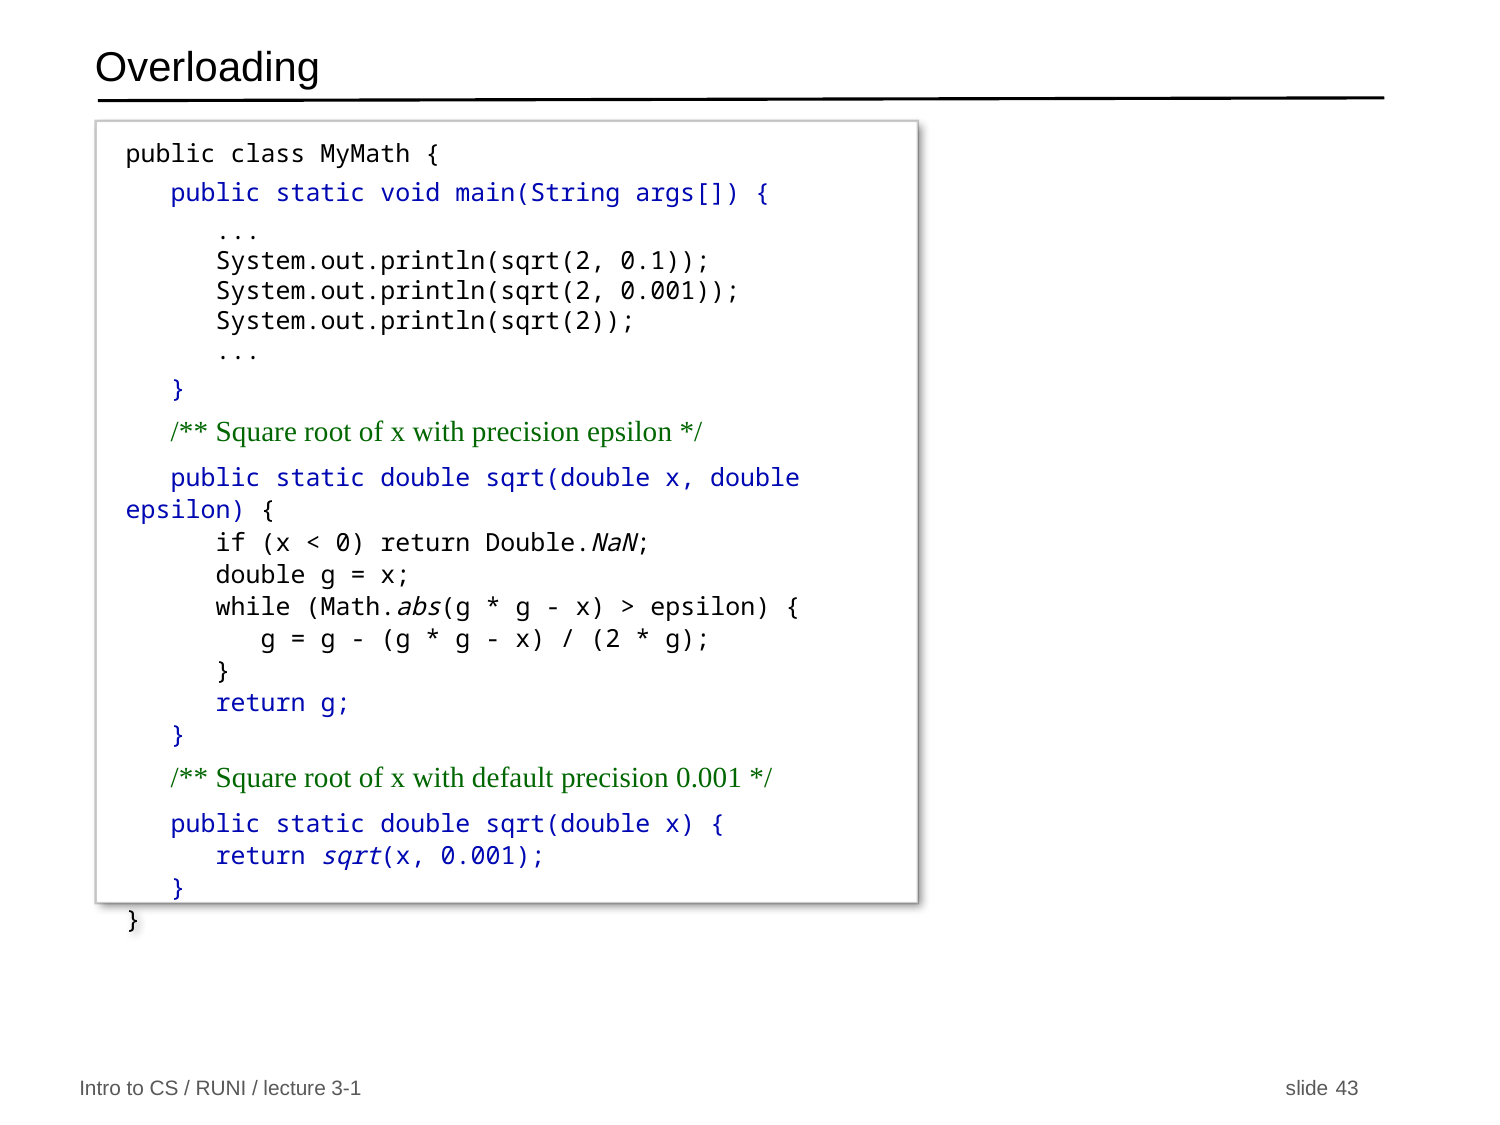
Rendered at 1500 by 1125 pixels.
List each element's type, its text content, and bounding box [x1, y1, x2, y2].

title Overloading [79, 33, 1371, 109]
text_box public class MyMath { public static void main(String args[]) { ... System.out.println(sqrt(2, 0.1)); System.out.println(sqrt(2, 0.001)); System.out.println(sqrt(2)); ... } /** Square root of x with precision epsilon */ public static double sqrt(double x, double epsilon) { if (x < 0) return Double.NaN; double g = x; while (Math.abs(g * g - x) > epsilon) { g = g - (g * g - x) / (2 * g); } return g; } /** Square root of x with default precision 0.001 */ public static double sqrt(double x) { return sqrt(x, 0.001); } } [95, 120, 918, 904]
